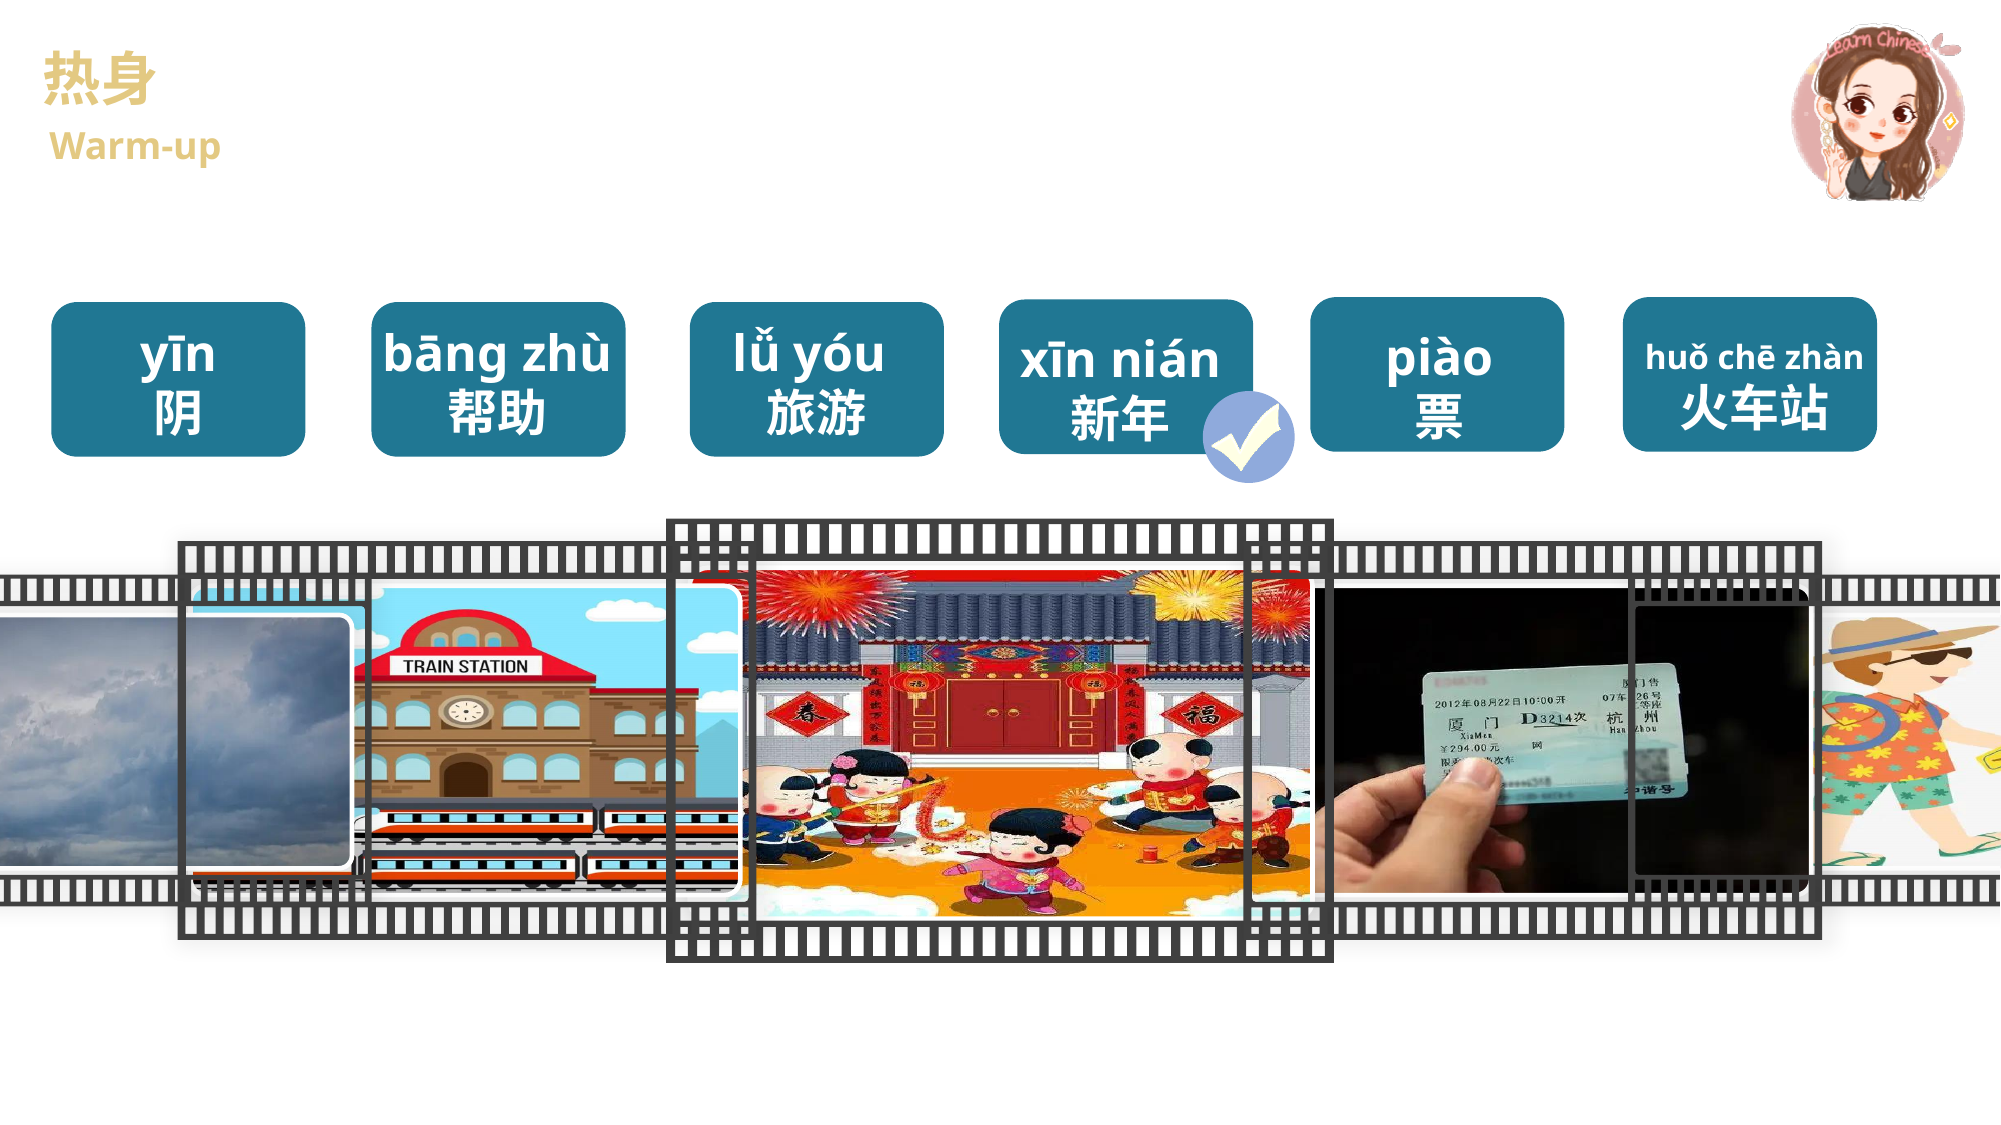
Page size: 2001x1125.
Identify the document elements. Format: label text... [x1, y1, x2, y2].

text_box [1286, 297, 1593, 455]
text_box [1199, 391, 1295, 483]
text_box 热身 [27, 35, 174, 120]
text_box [0, 518, 2000, 963]
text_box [975, 299, 1266, 457]
text_box Warm-up [34, 115, 237, 175]
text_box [1615, 297, 1894, 452]
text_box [18, 302, 331, 457]
picture [1758, 0, 1998, 240]
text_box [649, 301, 975, 457]
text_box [331, 302, 649, 457]
